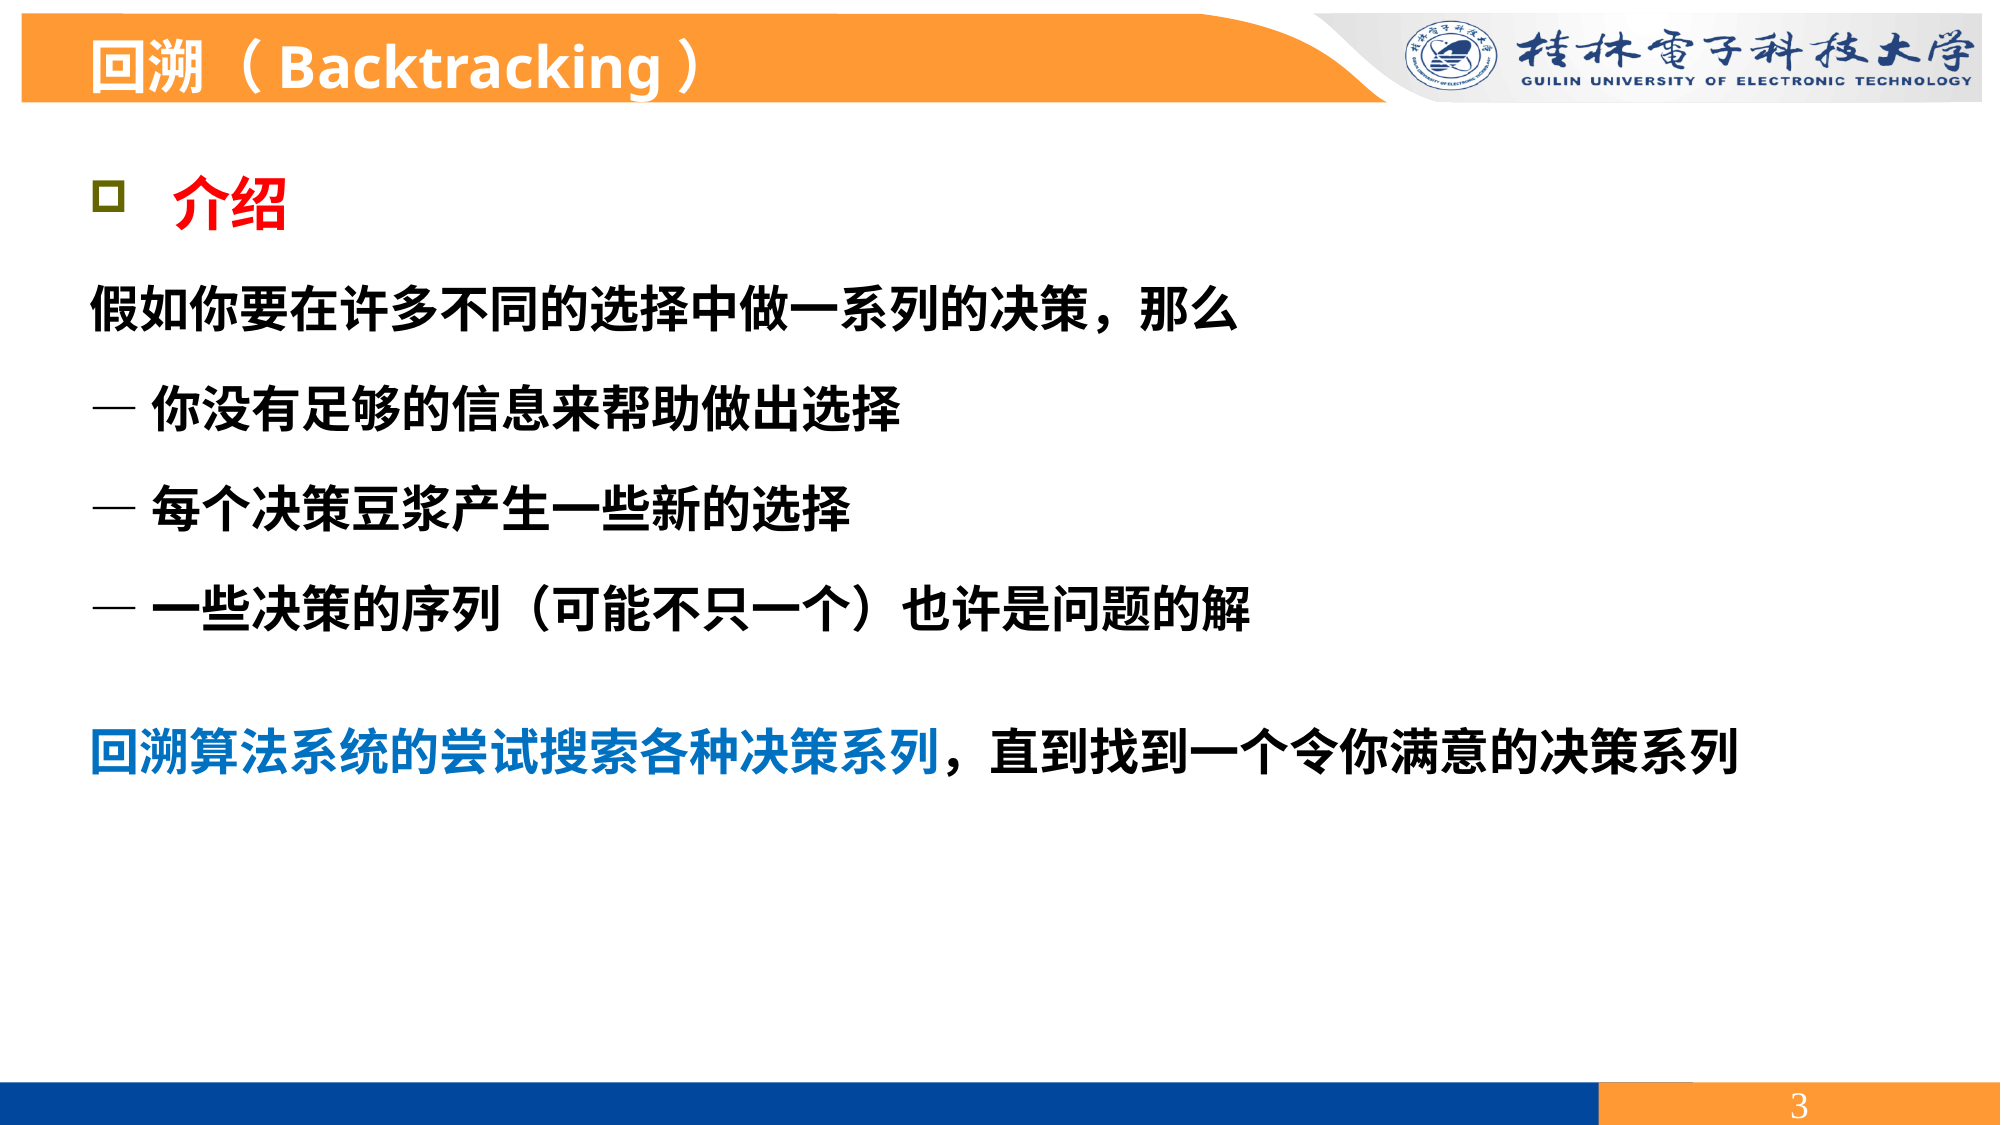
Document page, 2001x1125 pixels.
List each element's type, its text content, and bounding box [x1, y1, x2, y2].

text_box 回溯算法系统的尝试搜索各种决策系列，直到找到一个令你满意的决策系列 [74, 683, 1797, 963]
text_box 回溯（Backtracking） [74, 23, 1101, 109]
picture [1386, 0, 2000, 103]
text_box 介绍 假如你要在许多不同的选择中做一系列的决策，那么 —你没有足够的信息来帮助做出选择 —每个决策豆浆产生一些新的选择 —一些决策的序列（可能不只一个）也许是问题的解 [74, 159, 1797, 563]
